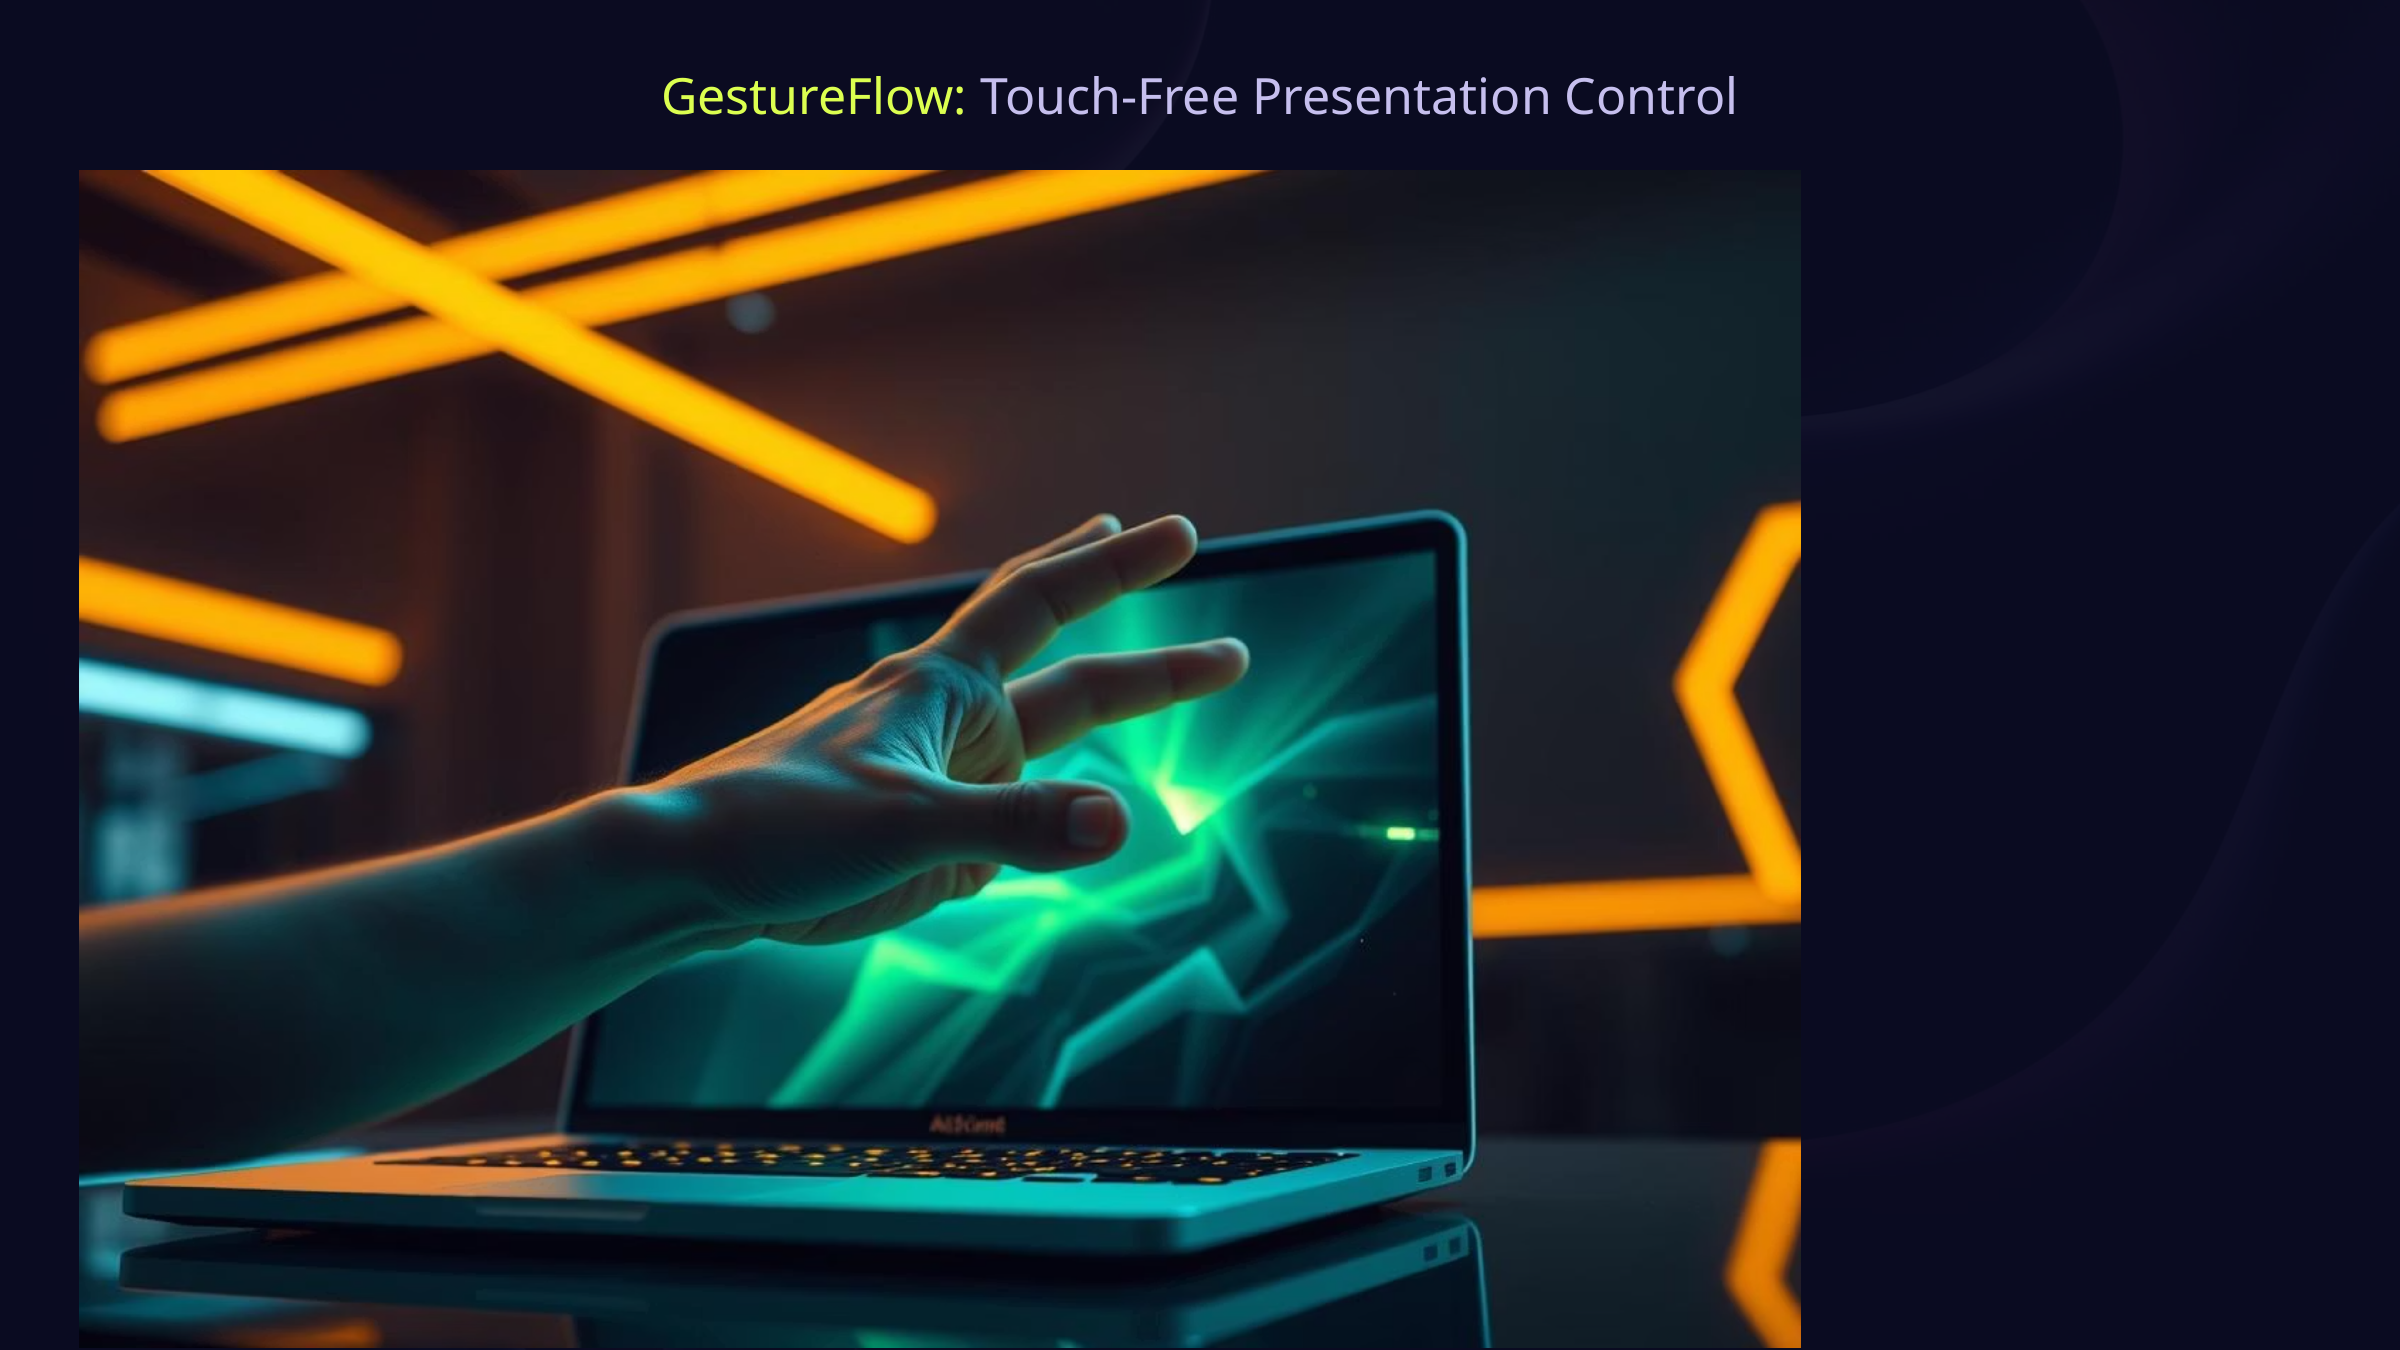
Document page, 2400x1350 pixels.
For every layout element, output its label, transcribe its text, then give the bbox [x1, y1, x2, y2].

picture [79, 170, 1801, 1348]
text_box GestureFlow: Touch-Free Presentation Control [636, 62, 1764, 126]
